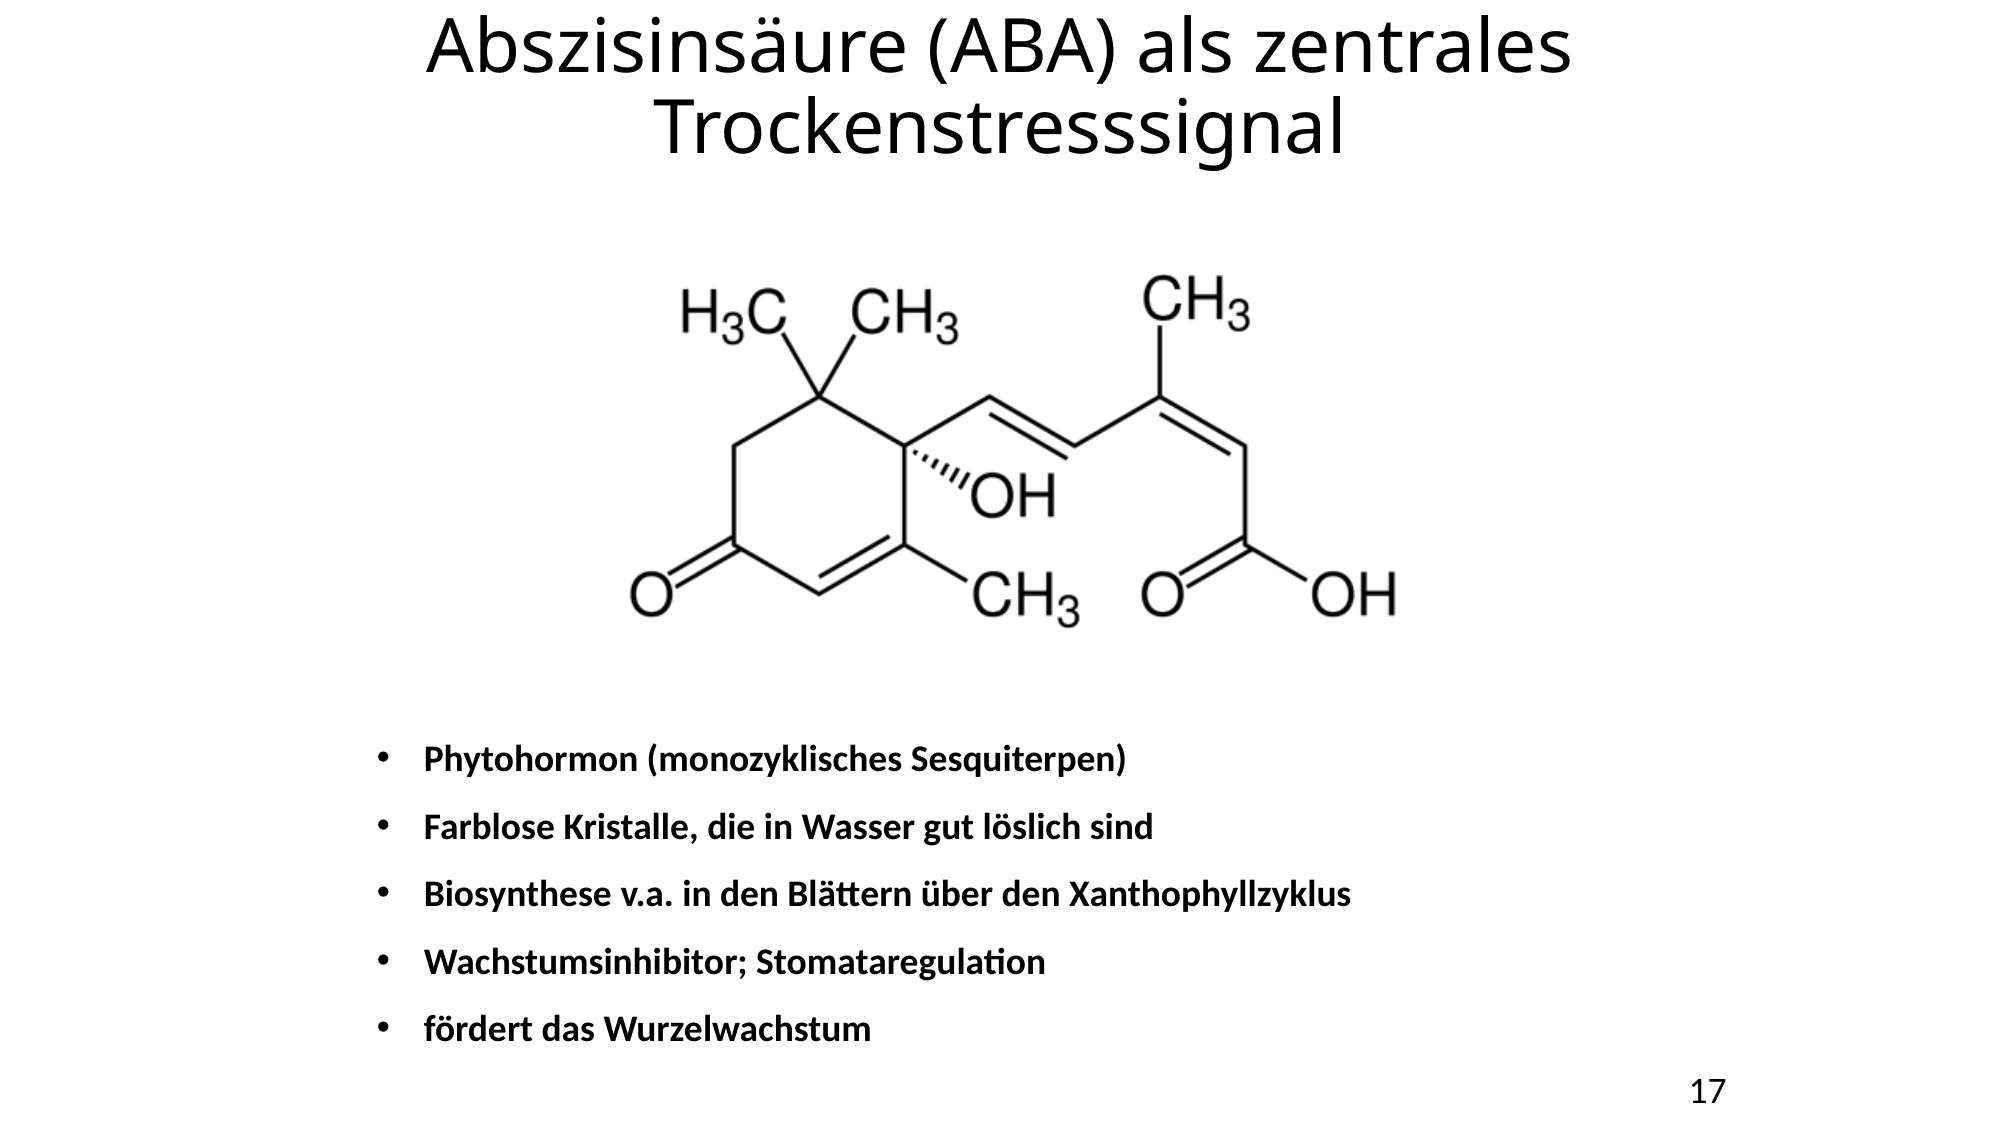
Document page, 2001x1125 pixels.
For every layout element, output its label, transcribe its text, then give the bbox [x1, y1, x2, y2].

text_box Phytohormon (monozyklisches Sesquiterpen) Farblose Kristalle, die in Wasser gut löslich sind Biosynthese v.a. in den Blättern über den Xanthophyllzyklus Wachstumsinhibitor; Stomataregulation fördert das Wurzelwachstum [362, 704, 1505, 1057]
text_box 17 [1673, 1058, 1742, 1119]
title Abszisinsäure (ABA) als zentrales Trockenstresssignal [324, 0, 1675, 183]
picture [621, 263, 1405, 634]
